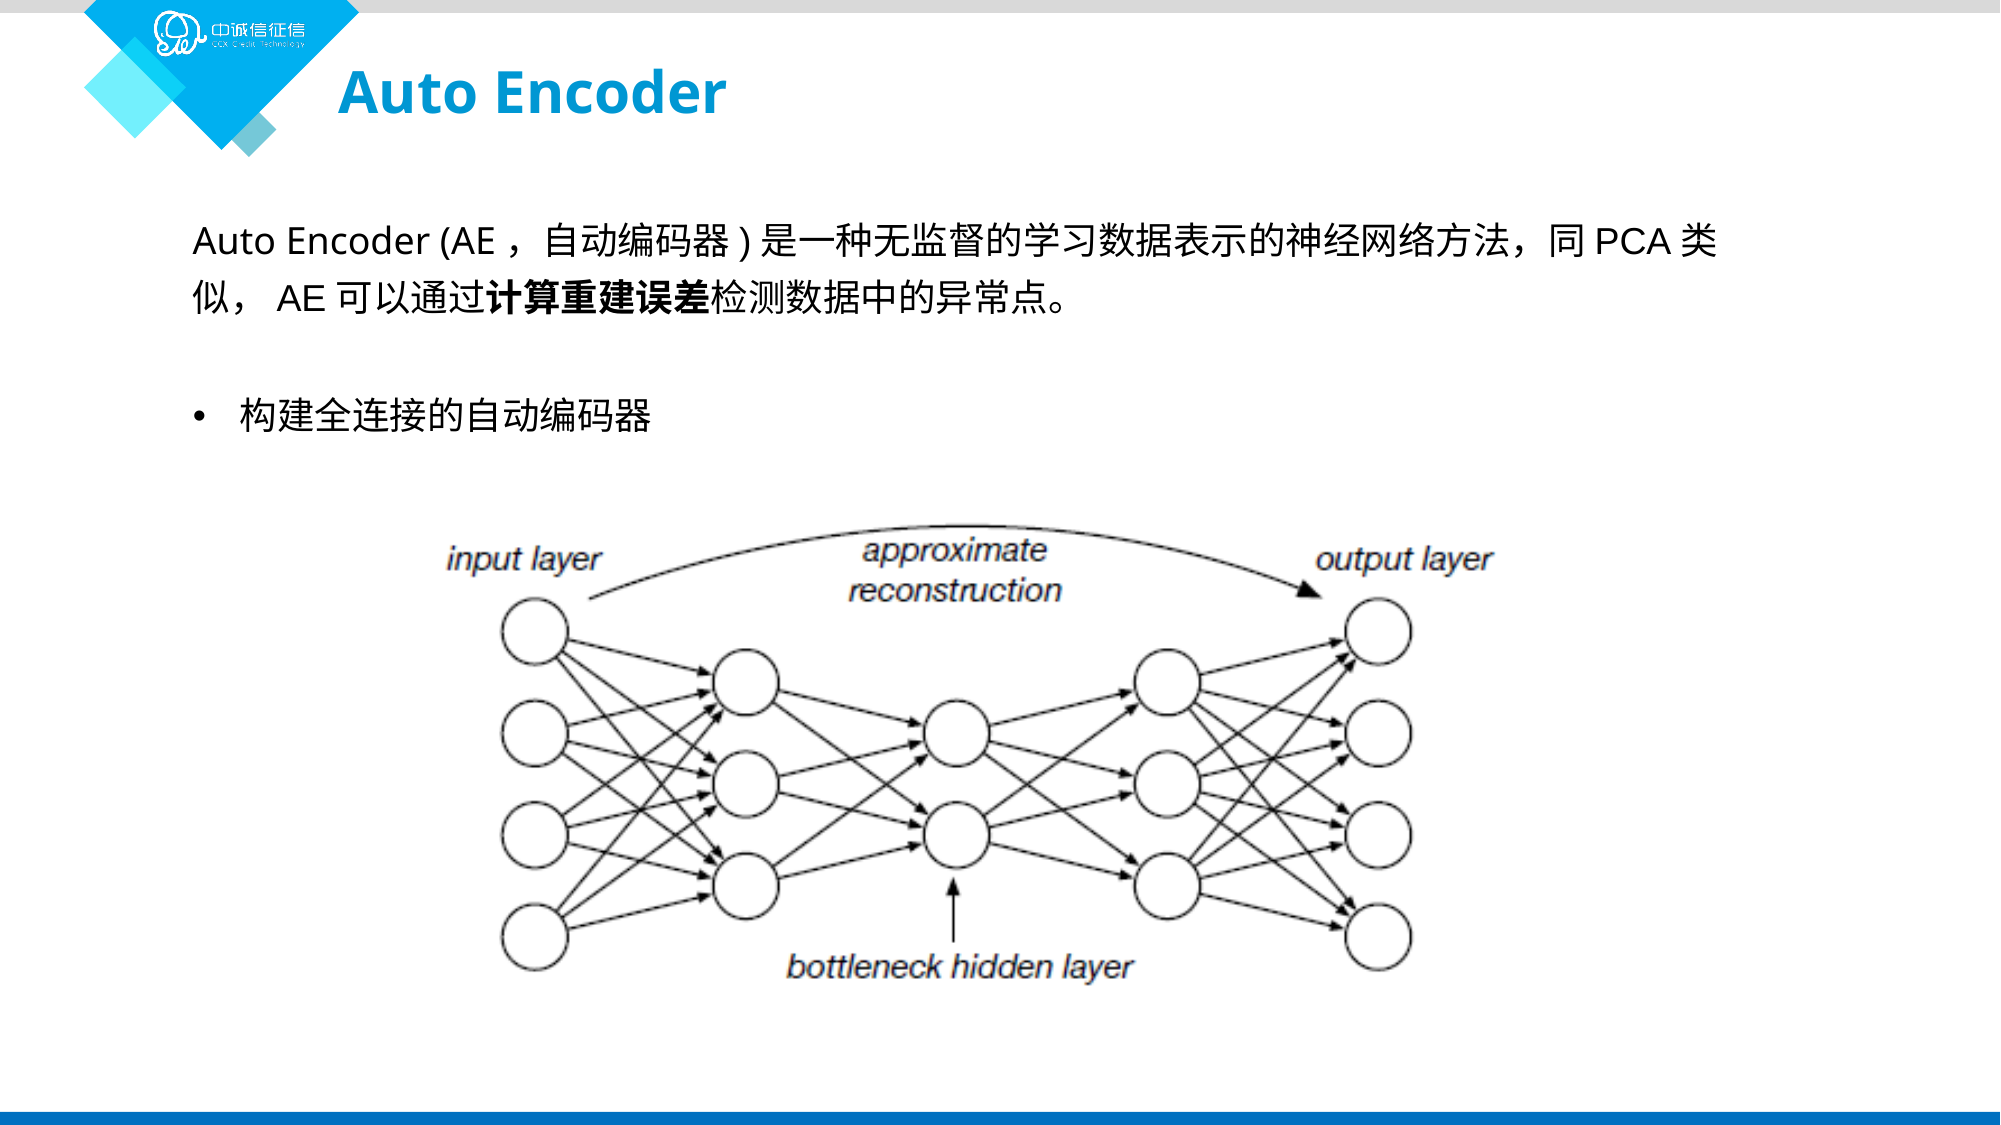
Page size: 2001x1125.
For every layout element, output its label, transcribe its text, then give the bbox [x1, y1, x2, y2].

picture [433, 508, 1502, 999]
text_box Auto Encoder [331, 47, 968, 133]
picture [155, 11, 206, 56]
text_box Auto Encoder (AE，自动编码器)是一种无监督的学习数据表示的神经网络方法，同PCA类似，AE可以通过计算重建误差检测数据中的异常点。 [177, 198, 1850, 326]
text_box 构建全连接的自动编码器 [178, 385, 1178, 445]
picture [150, 54, 162, 66]
